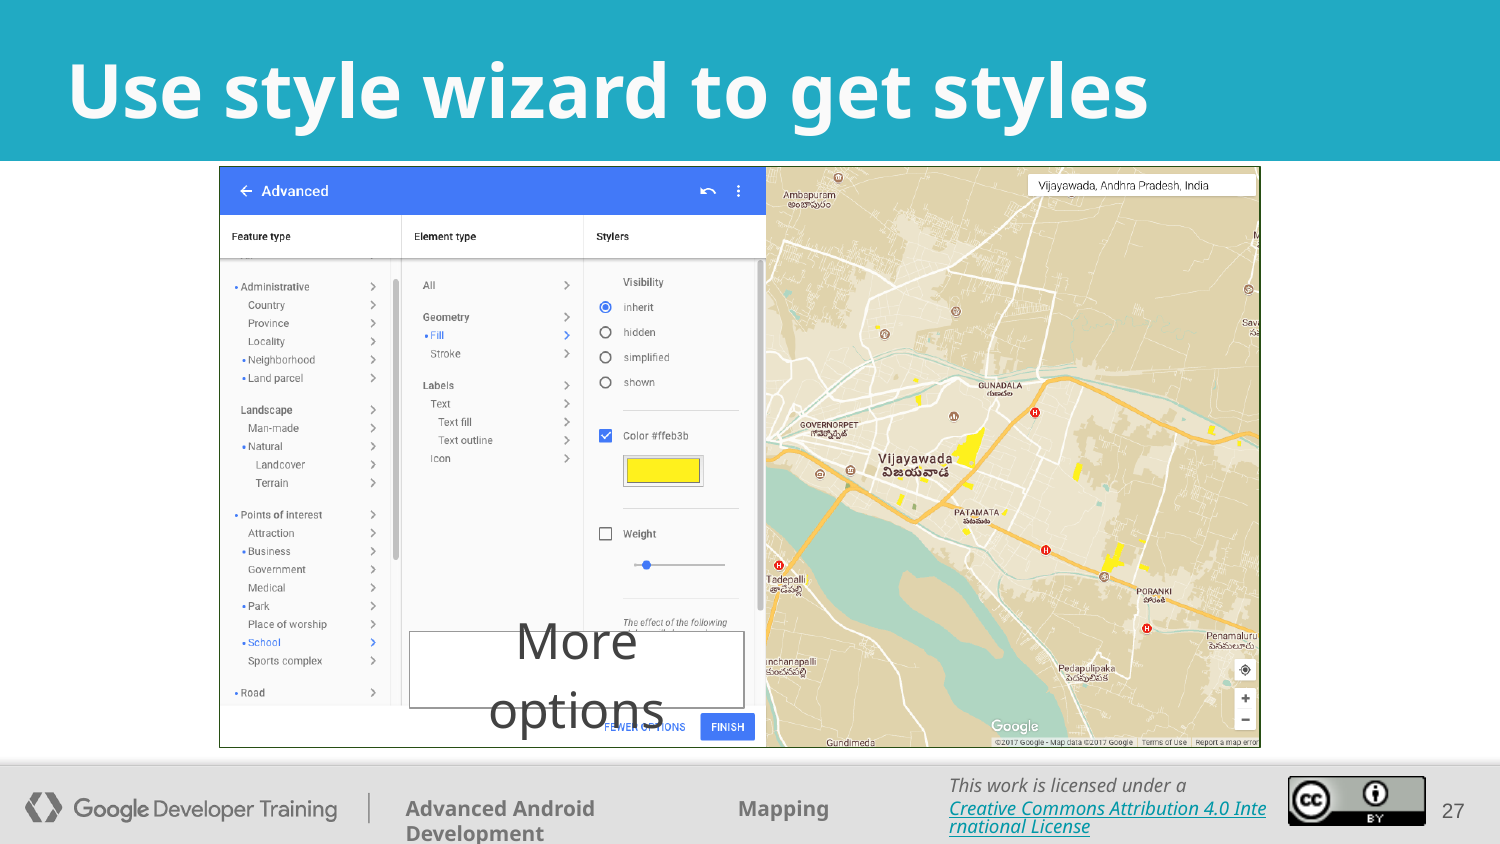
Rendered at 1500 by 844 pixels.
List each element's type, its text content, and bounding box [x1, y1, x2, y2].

picture [0, 161, 1500, 844]
title Use style wizard to get styles [51, 28, 1449, 122]
slide_number ‹#› [1389, 777, 1480, 842]
